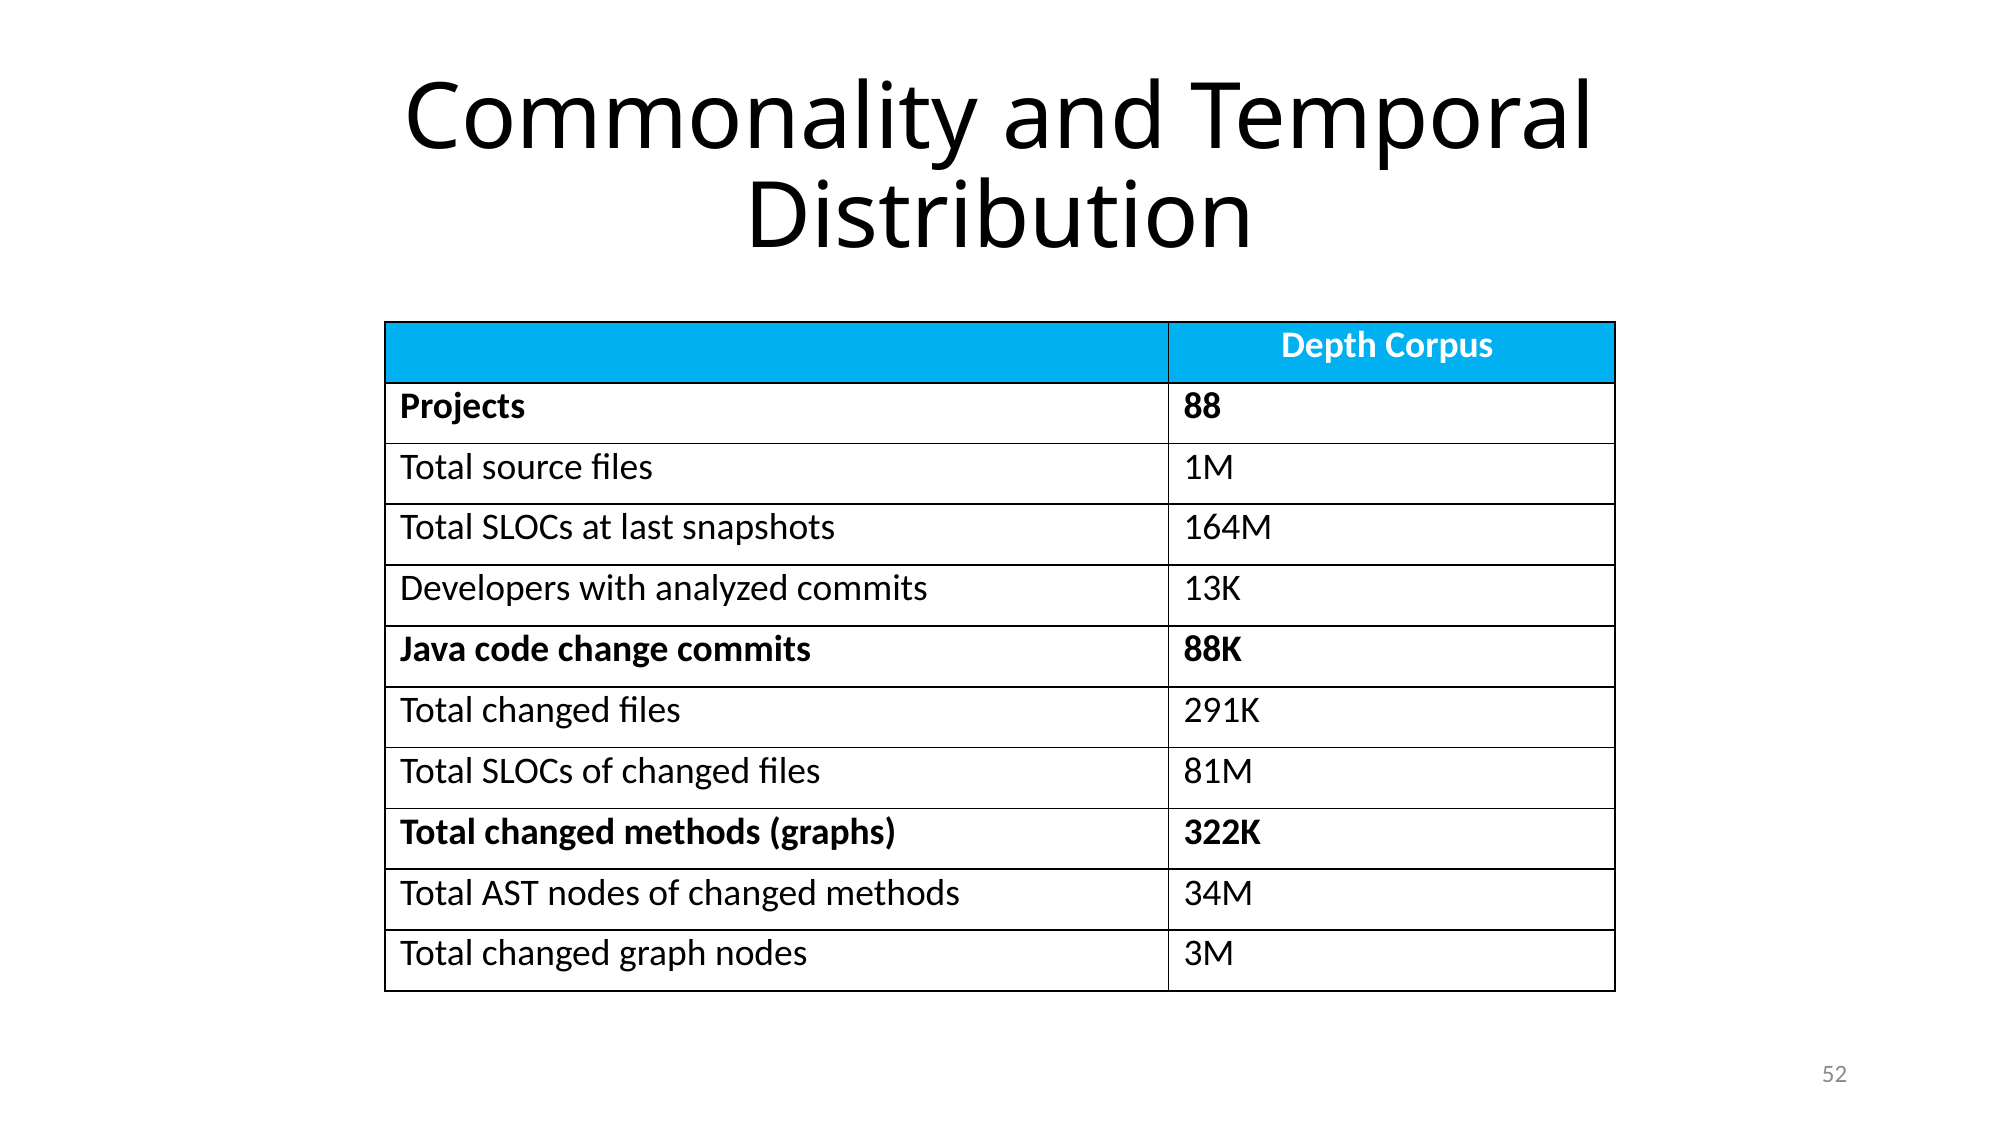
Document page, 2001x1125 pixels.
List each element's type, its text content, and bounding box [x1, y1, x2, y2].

table_header Depth Corpus [1169, 323, 1614, 382]
table_cell 3M [1169, 931, 1614, 990]
table_cell Total changed files [386, 688, 1168, 747]
table_cell Projects [386, 384, 1168, 443]
table_cell 164M [1169, 505, 1614, 564]
table_cell Total changed methods (graphs) [386, 809, 1168, 868]
table_header [386, 323, 1168, 382]
table_cell 81M [1169, 748, 1614, 808]
table_cell Total changed graph nodes [386, 931, 1168, 990]
table_cell Java code change commits [386, 627, 1168, 686]
table_cell 1M [1169, 444, 1614, 503]
table_cell Total source files [386, 444, 1168, 503]
slide_number 52 [1412, 1042, 1863, 1103]
table_cell 13K [1169, 566, 1614, 625]
table_cell Total AST nodes of changed methods [386, 870, 1168, 929]
table_cell Total SLOCs at last snapshots [386, 505, 1168, 564]
table_cell 34M [1169, 870, 1614, 929]
table_cell Total SLOCs of changed files [386, 748, 1168, 808]
table_cell Developers with analyzed commits [386, 566, 1168, 625]
table_cell 88K [1169, 627, 1614, 686]
table_cell 322K [1169, 809, 1614, 868]
table_cell 291K [1169, 688, 1614, 747]
title Commonality and Temporal Distribution [137, 59, 1863, 278]
table_cell 88 [1169, 384, 1614, 443]
